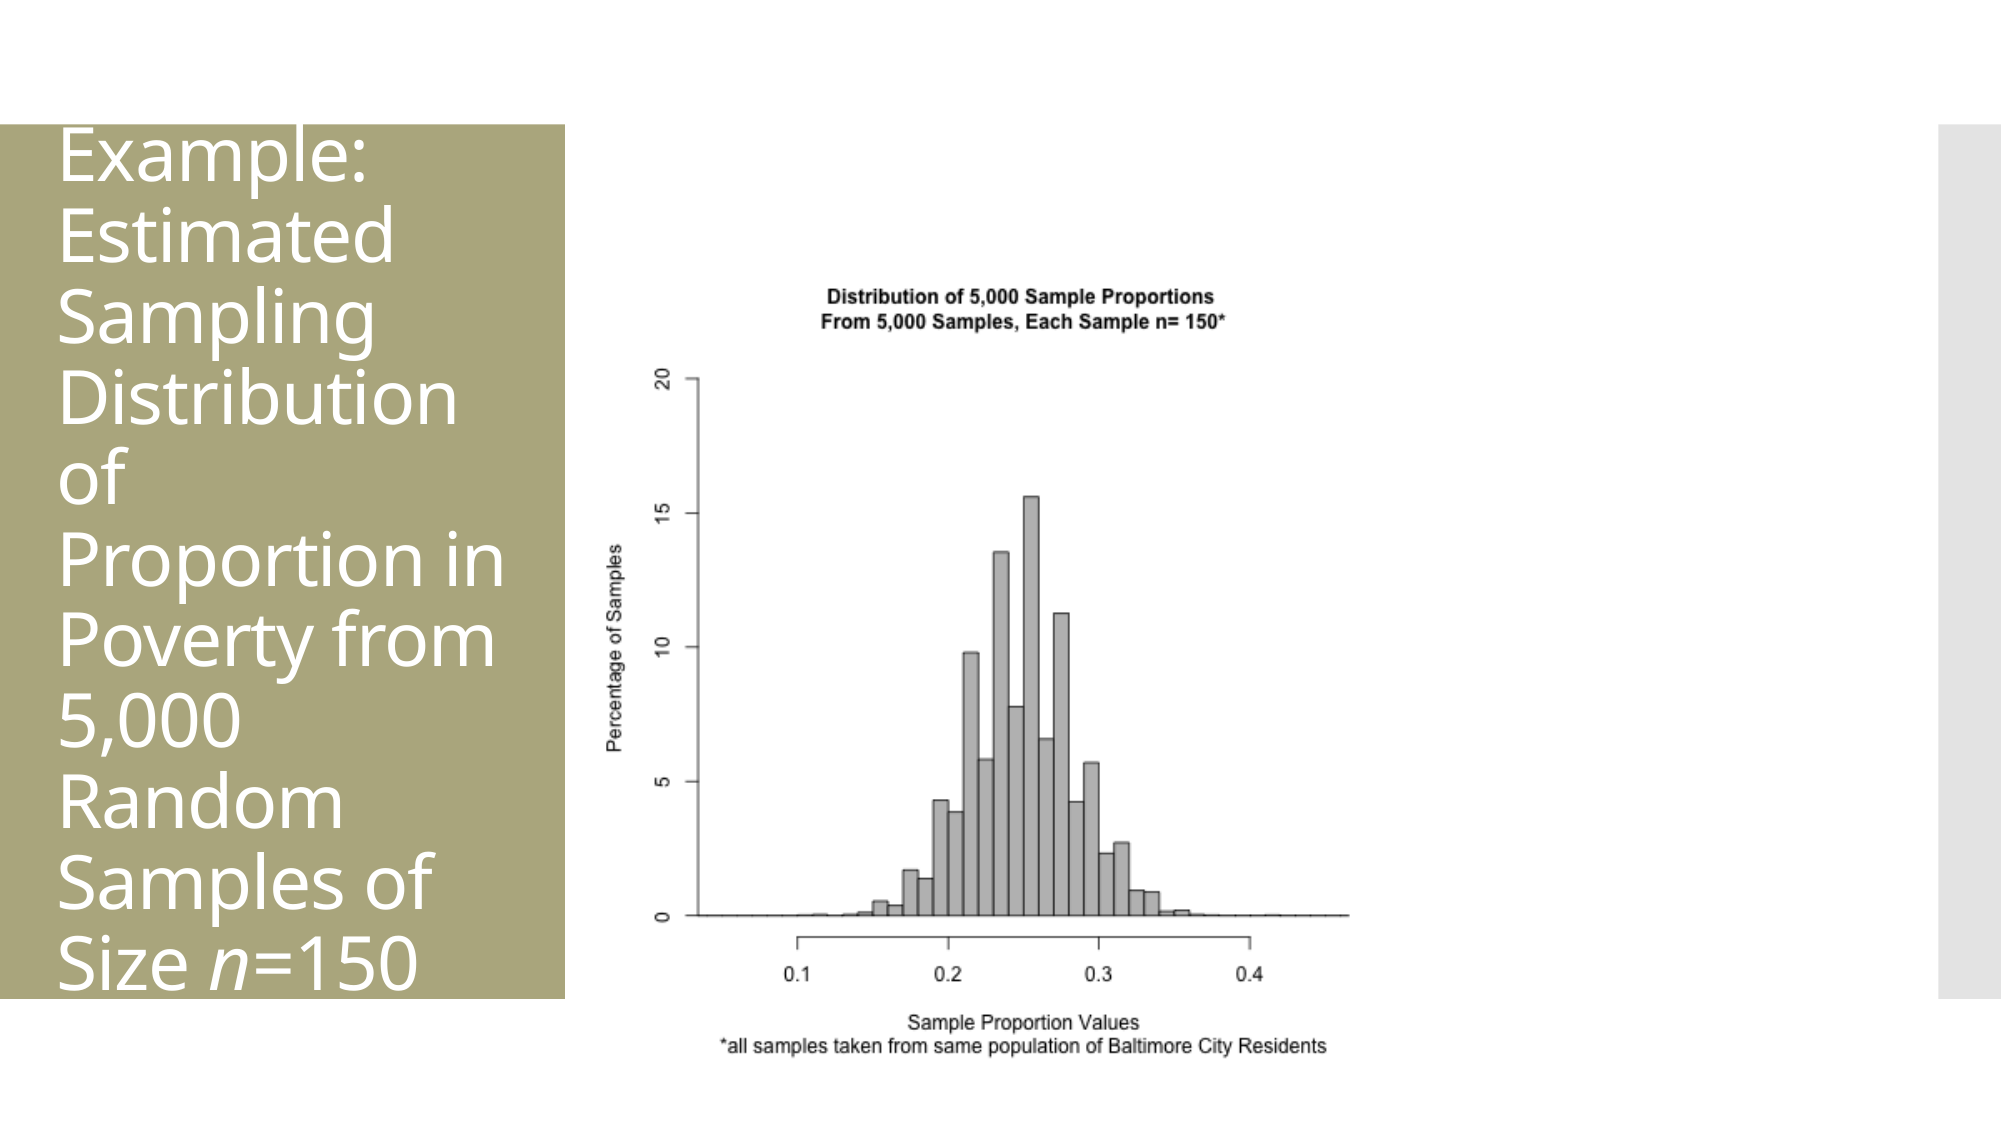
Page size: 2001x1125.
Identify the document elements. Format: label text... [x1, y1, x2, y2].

title Example: Estimated Sampling Distribution of Proportion in Poverty from 5,000 Random Samples of Size n=150 [41, 184, 525, 940]
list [599, 259, 1401, 1061]
